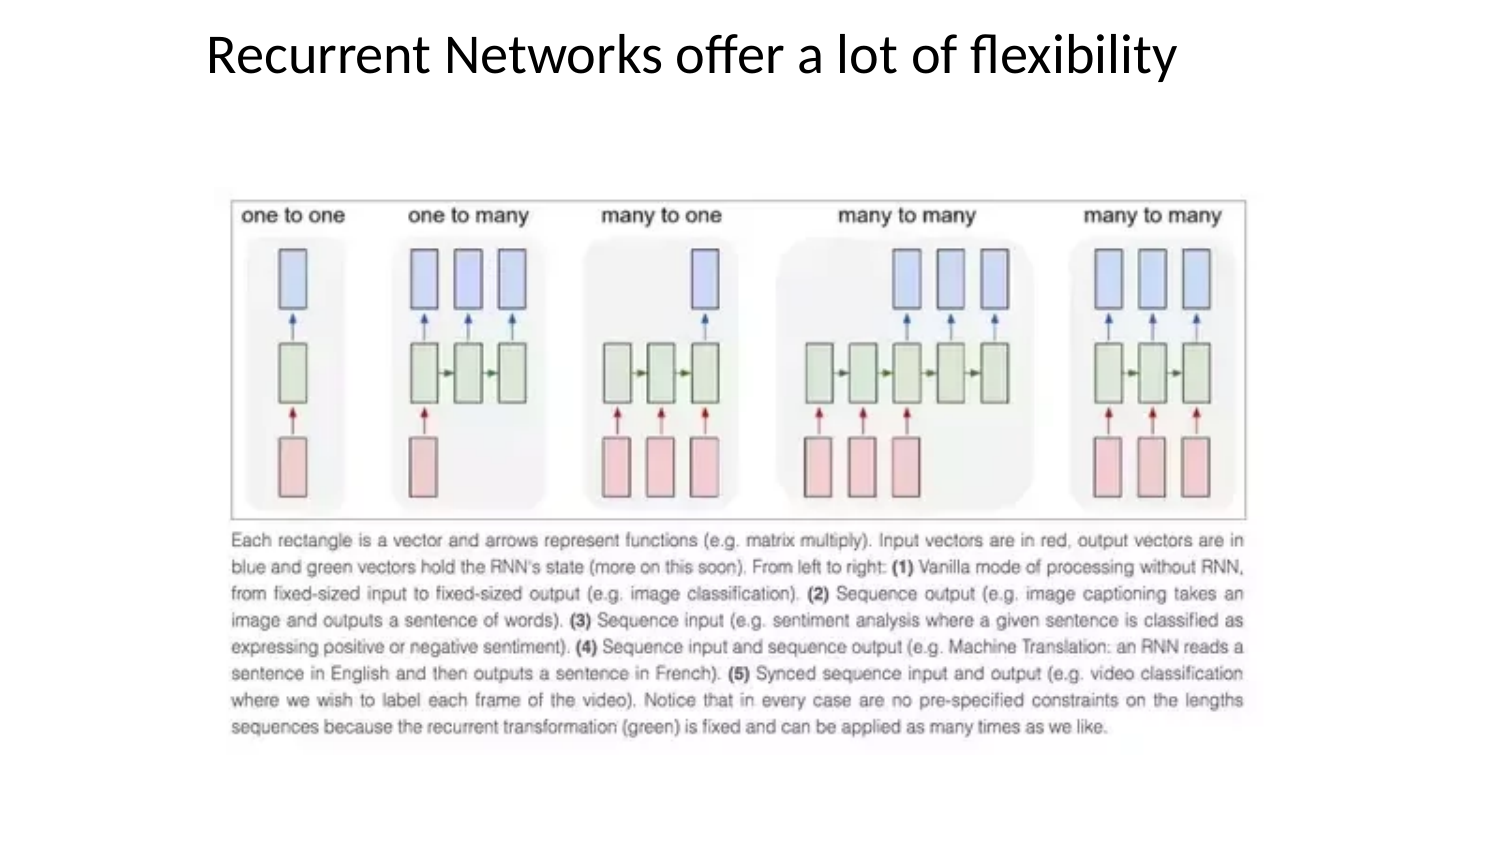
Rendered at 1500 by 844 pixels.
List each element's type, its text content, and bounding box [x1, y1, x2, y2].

picture [214, 186, 1286, 755]
text_box Recurrent Networks offer a lot of flexibility [192, 9, 1308, 93]
